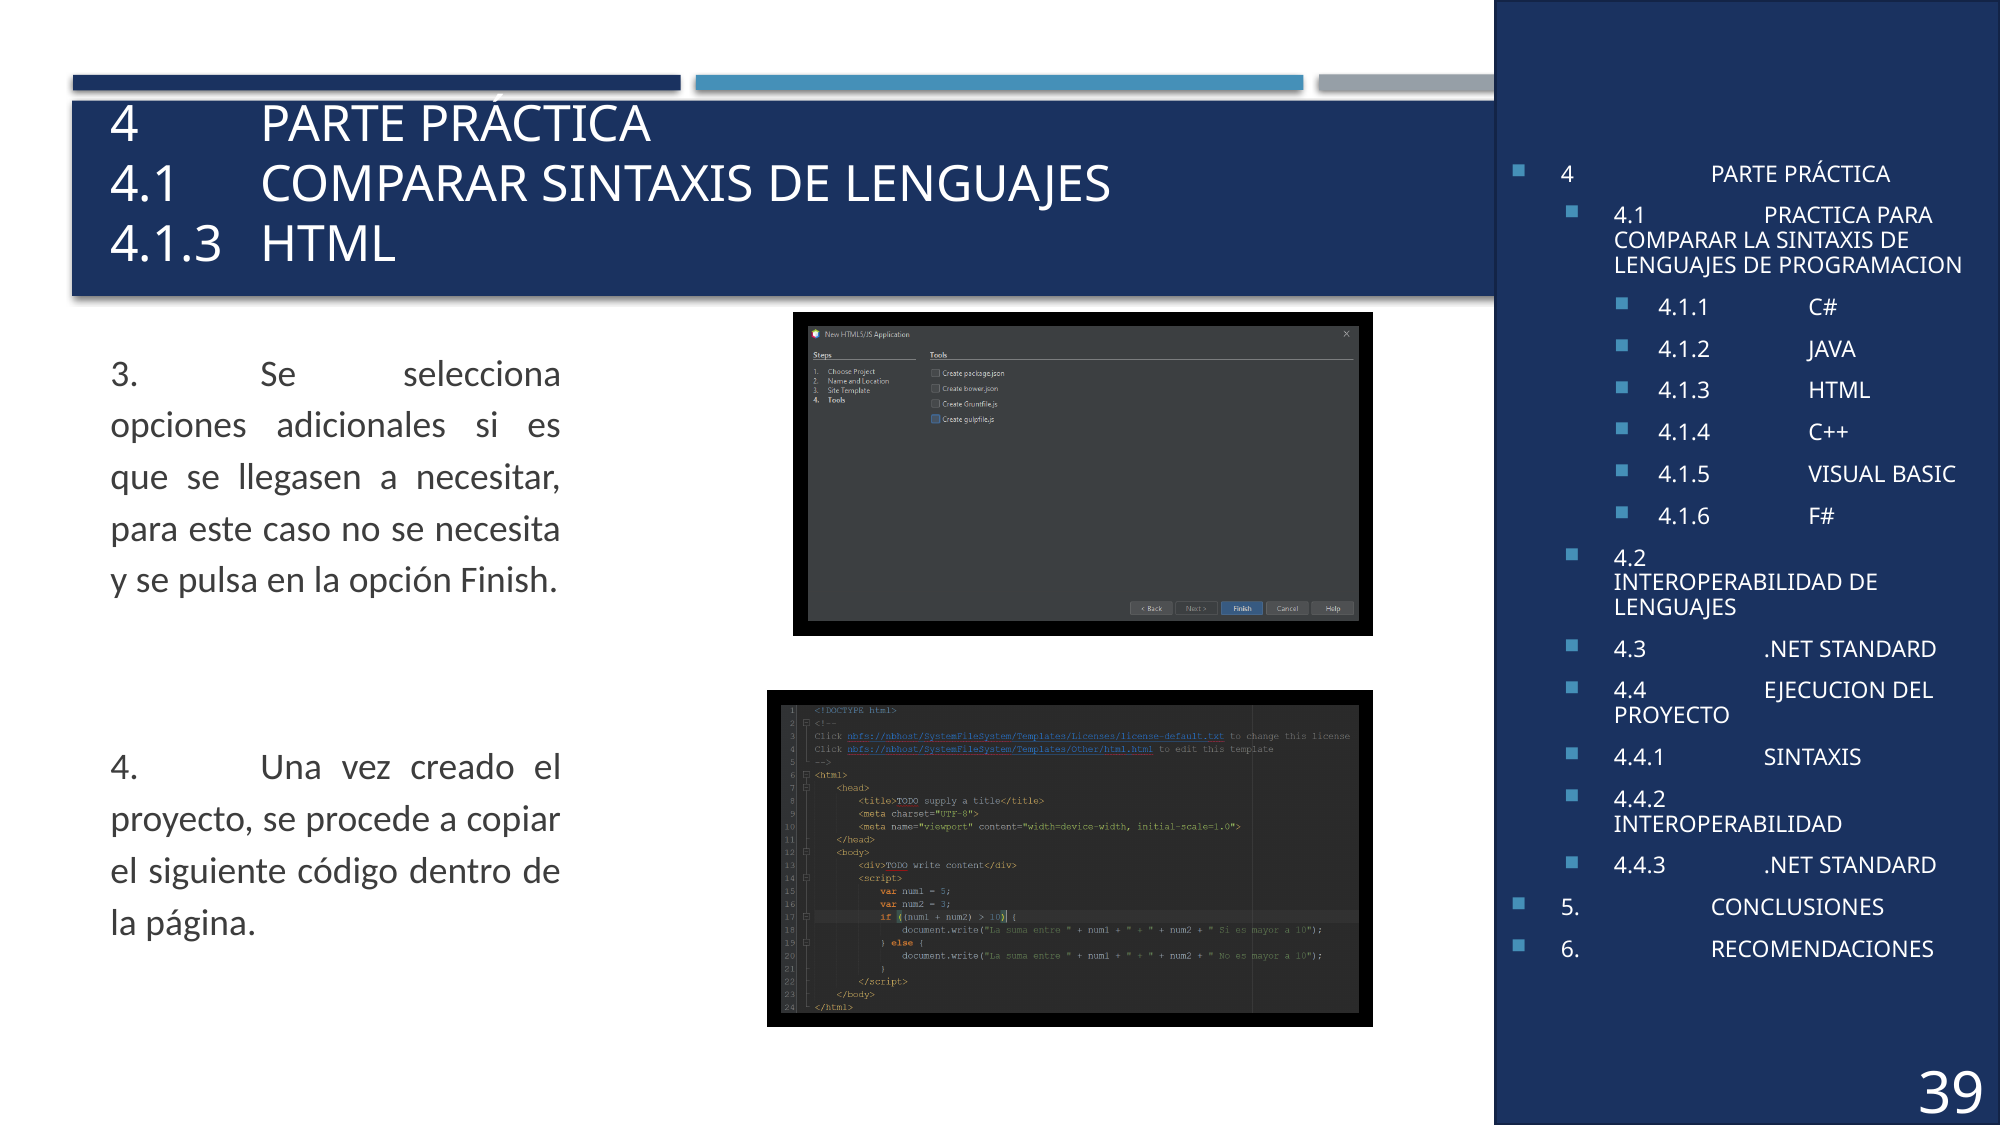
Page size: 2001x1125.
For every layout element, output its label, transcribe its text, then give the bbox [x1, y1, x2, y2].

text_box 4. Una vez creado el proyecto, se procede a copiar el siguiente código dentro de la página. [95, 691, 577, 987]
picture [807, 325, 1360, 622]
text_box 4 PARTE PRÁCTICA 4.1 PRACTICA PARA COMPARAR LA SINTAXIS DE LENGUAJES DE PROGRAMACION 4.1.1 C# 4.1.2 JAVA 4.1.3 HTML 4.1.4 C++ 4.1.5 VISUAL BASIC 4.1.6 F# 4.2 INTEROPERABILIDAD DE LENGUAJES 4.3 .NET STANDARD 4.4 EJECUCION DEL PROYECTO 4.4.1 SINTAXIS 4.4.2 INTEROPERABILIDAD 4.4.3 .NET STANDARD 5. CONCLUSIONES 6. RECOMENDACIONES [1494, 0, 2000, 1125]
slide_number 39 [1827, 1065, 2000, 1125]
list 3. Se selecciona opciones adicionales si es que se llegasen a necesitar, para este caso no se necesita y se pulsa en la opción Finish. [95, 323, 577, 619]
picture [780, 704, 1360, 1014]
title 4 Parte práctica 4.1 COMPARAR SINTAXIS DE LENGUAJES 4.1.3 HTML [95, 112, 1494, 279]
